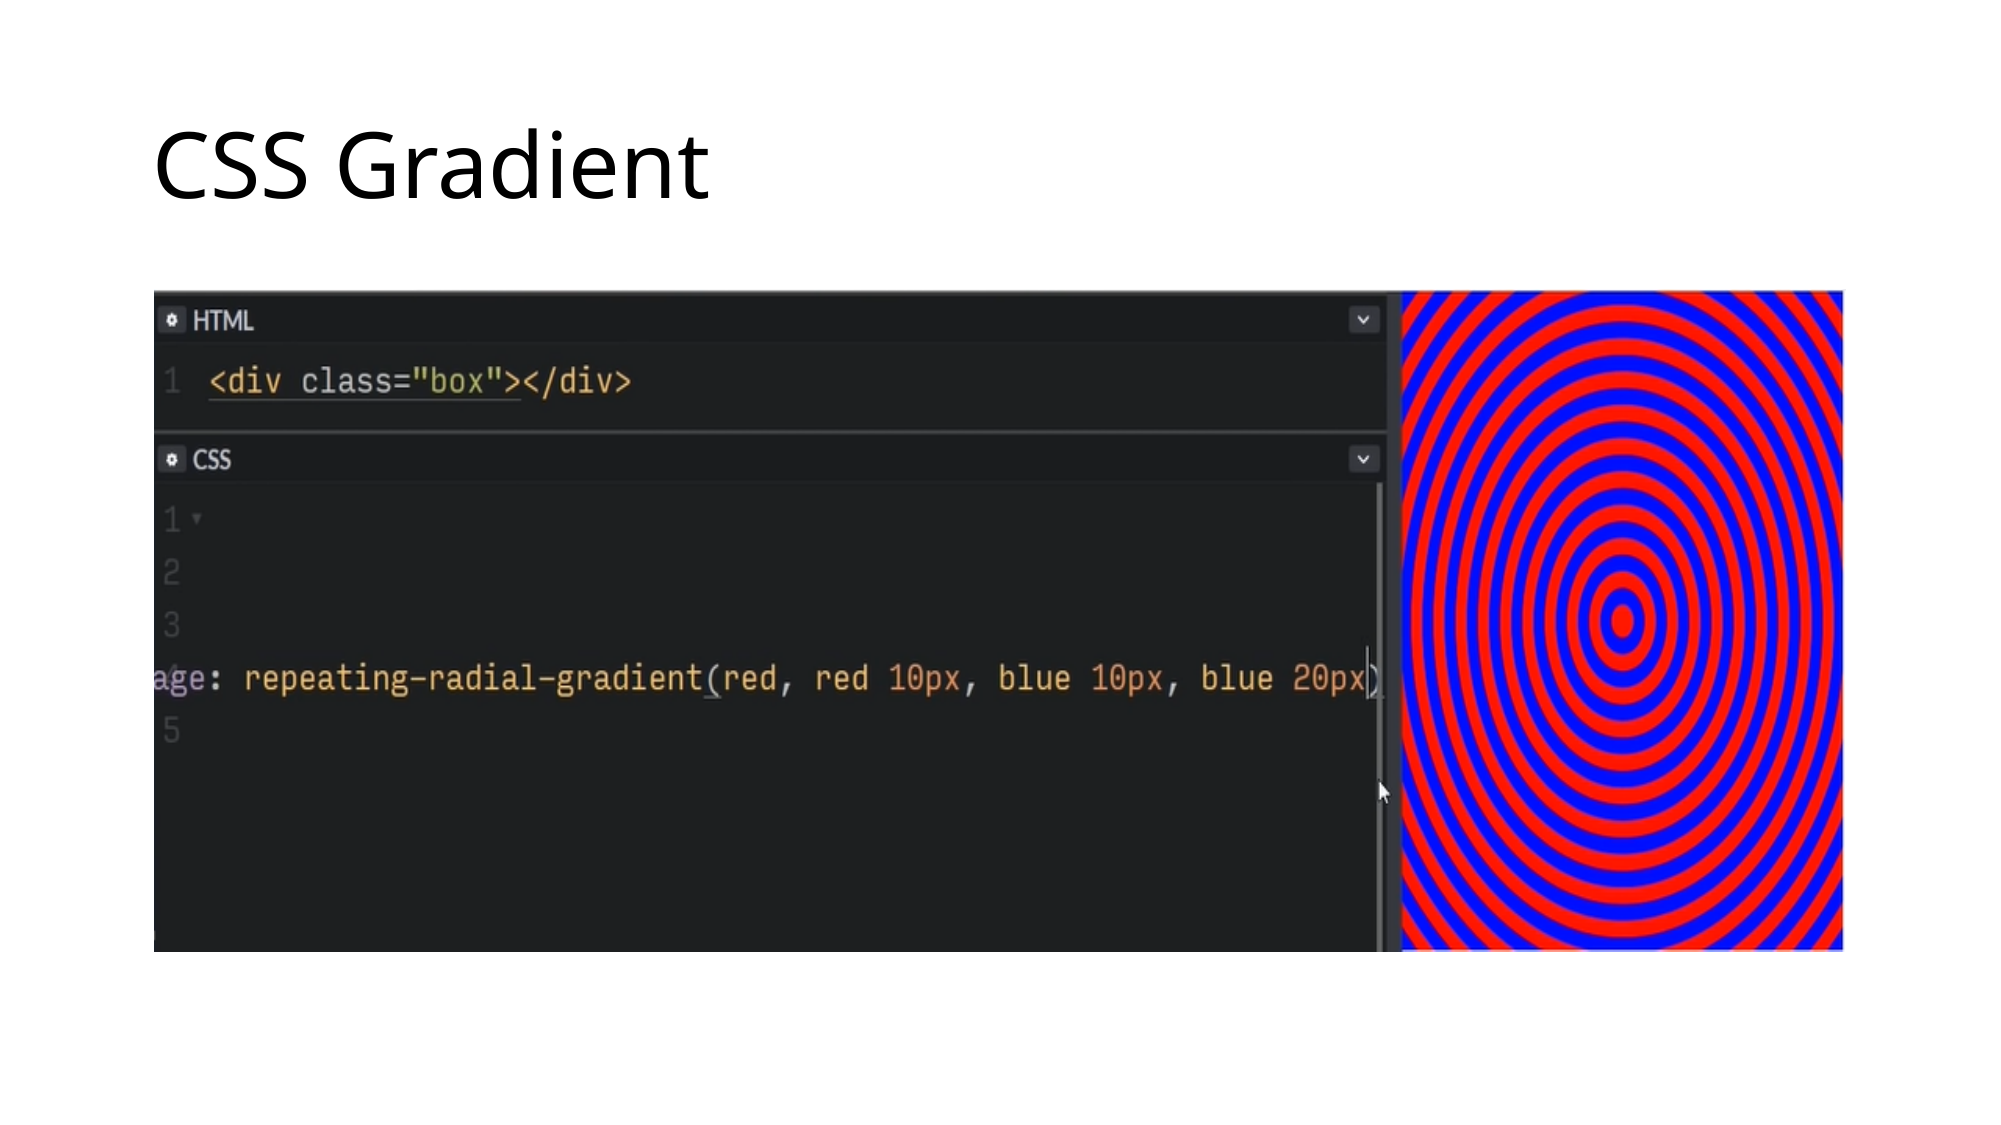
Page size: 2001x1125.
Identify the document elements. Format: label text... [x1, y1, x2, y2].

picture [154, 289, 1846, 952]
title CSS Gradient [137, 59, 1863, 278]
